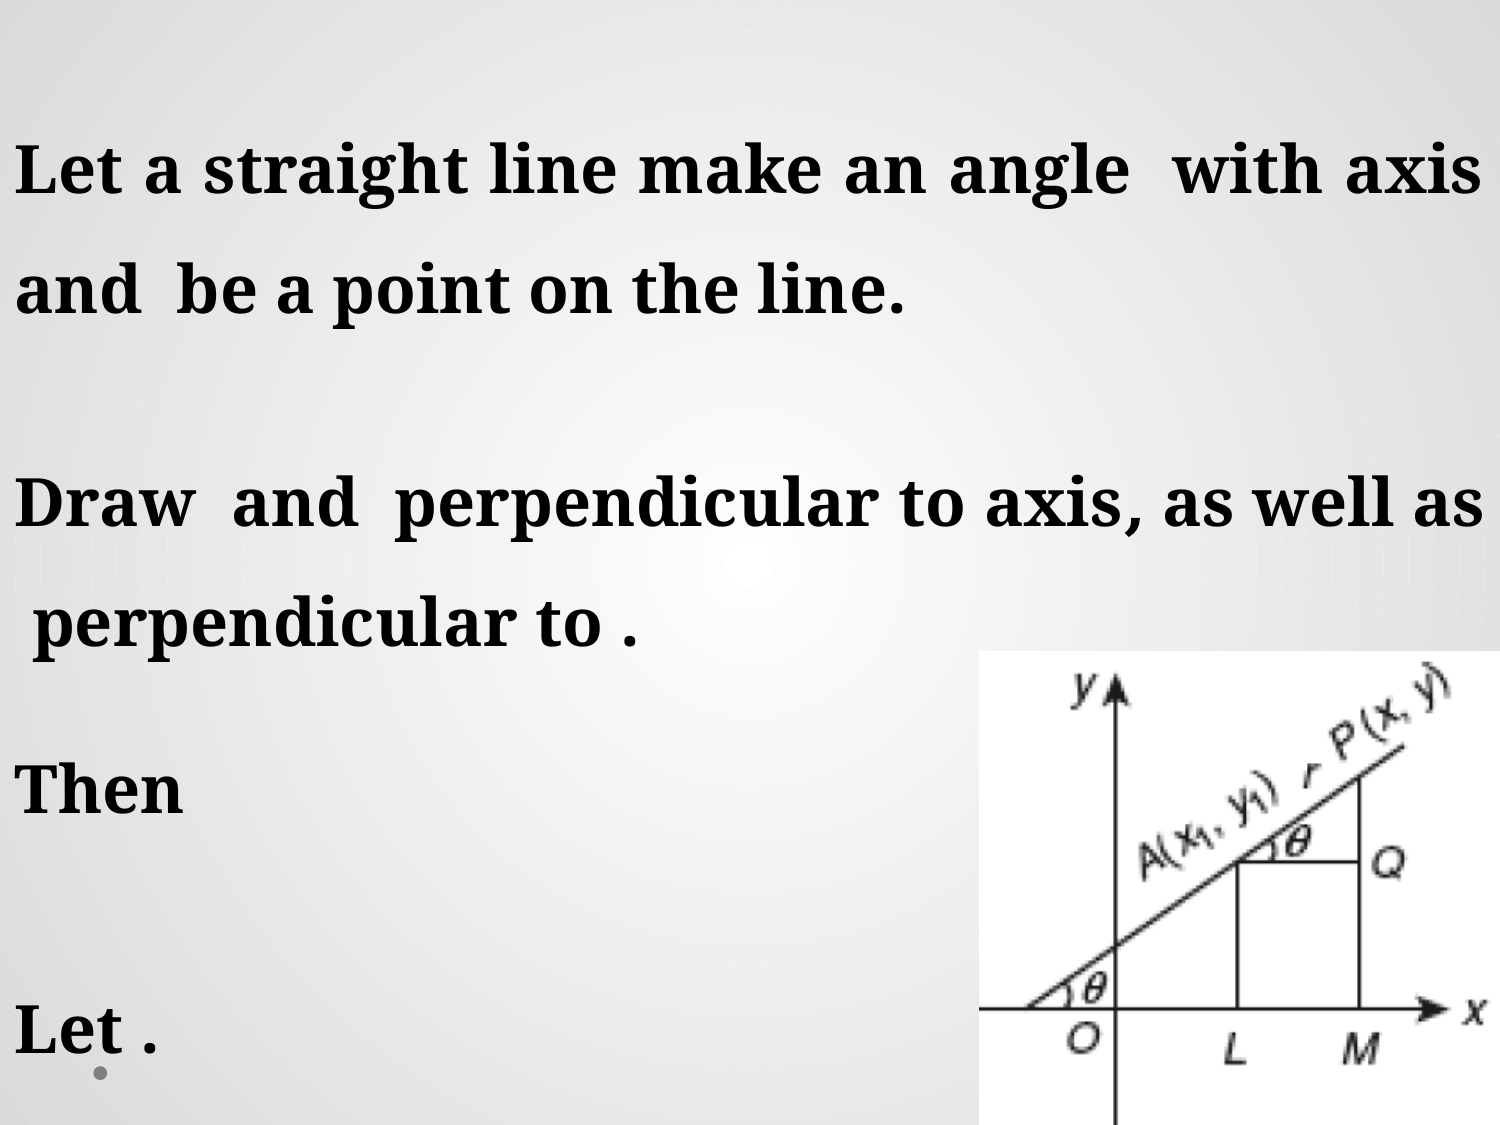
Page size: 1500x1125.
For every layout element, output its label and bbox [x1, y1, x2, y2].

picture [979, 651, 1500, 1125]
